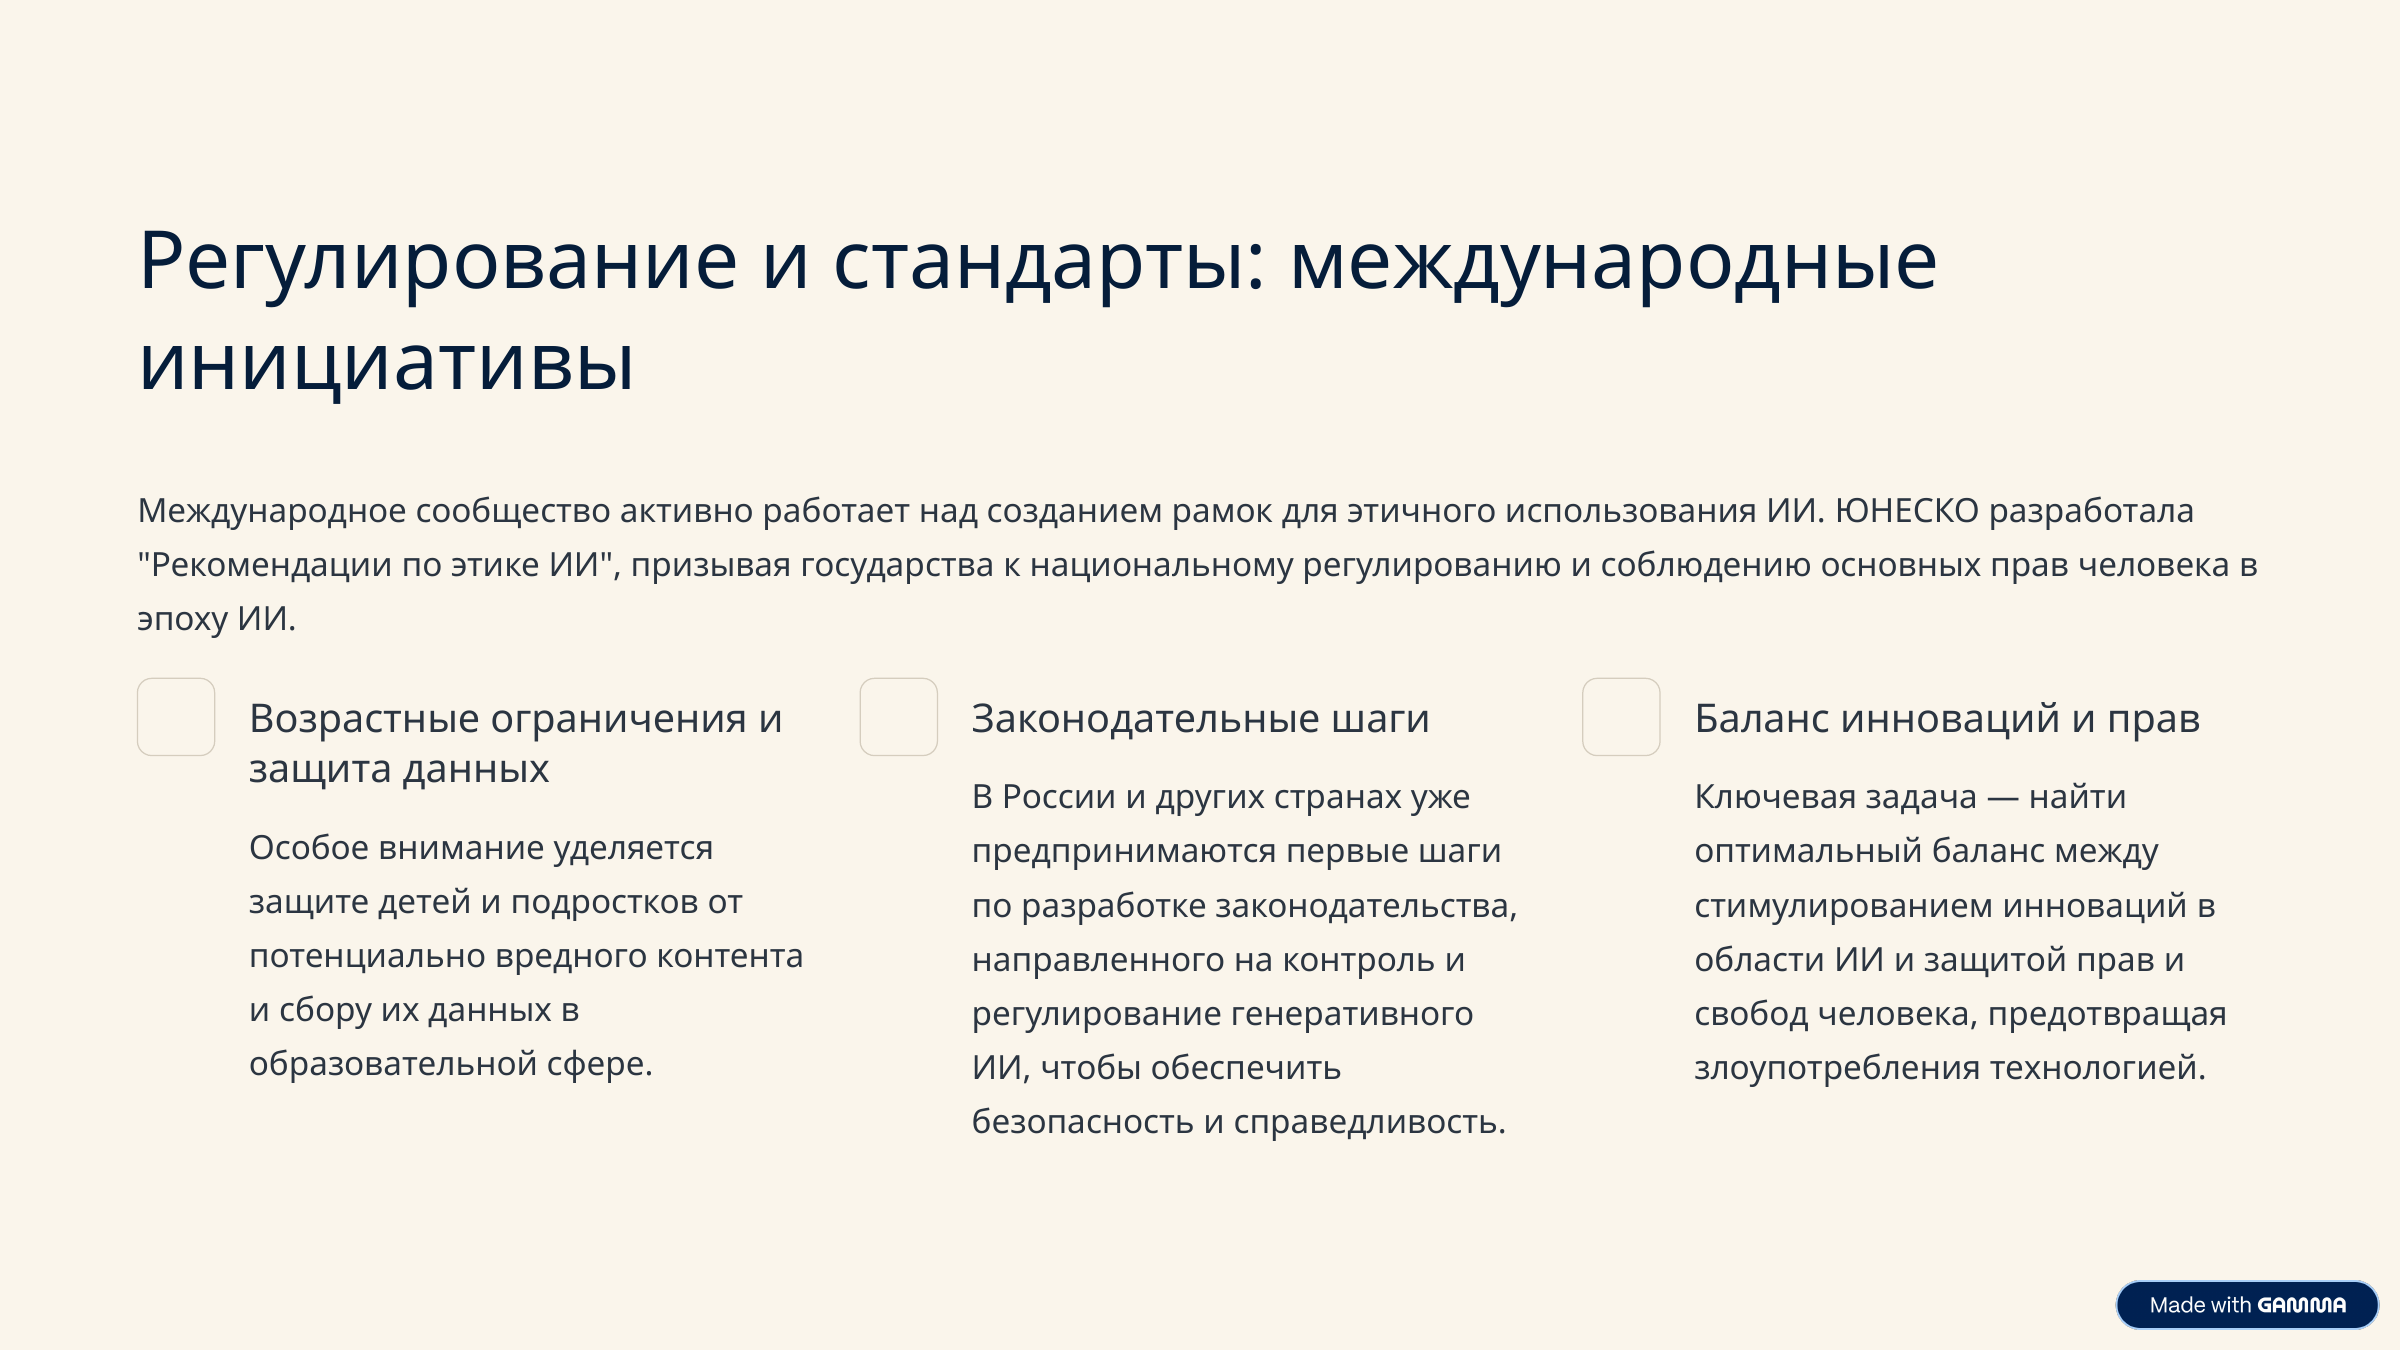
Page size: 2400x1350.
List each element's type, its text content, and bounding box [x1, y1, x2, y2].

text_box Международное сообщество активно работает над созданием рамок для этичного использования ИИ. ЮНЕСКО разработала "Рекомендации по этике ИИ", призывая государства к национальному регулированию и соблюдению основных прав человека в эпоху ИИ. [137, 474, 2263, 640]
text_box [860, 678, 938, 756]
text_box Законодательные шаги [971, 690, 1438, 741]
text_box Баланс инноваций и прав [1694, 690, 2207, 741]
text_box Возрастные ограничения и защита данных [249, 690, 818, 792]
text_box [1582, 678, 1661, 756]
text_box Ключевая задача — найти оптимальный баланс между стимулированием инноваций в области ИИ и защитой прав и свобод человека, предотвращая злоупотребления технологией. [1694, 761, 2263, 1091]
text_box В России и других странах уже предпринимаются первые шаги по разработке законодательства, направленного на контроль и регулирование генеративного ИИ, чтобы обеспечить безопасность и справедливость. [971, 761, 1540, 1146]
picture [2106, 1271, 2389, 1339]
text_box [137, 678, 215, 756]
text_box Регулирование и стандарты: международные инициативы [137, 203, 2263, 406]
text_box Особое внимание уделяется защите детей и подростков от потенциально вредного контента и сбору их данных в образовательной сфере. [249, 811, 818, 1087]
